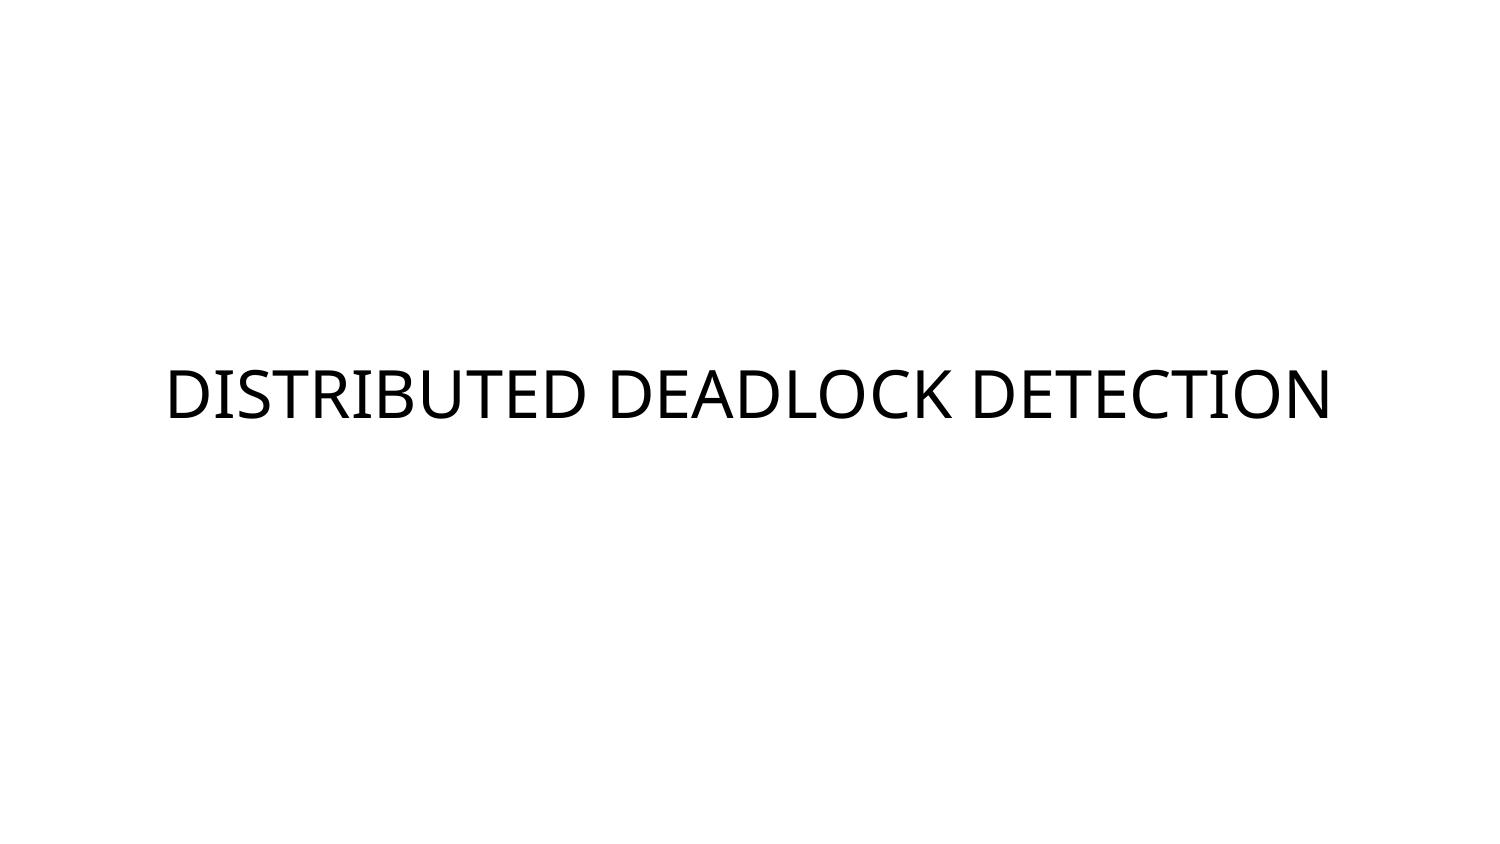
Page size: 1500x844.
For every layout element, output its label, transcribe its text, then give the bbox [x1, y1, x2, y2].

title Distributed Deadlock Detection [125, 321, 1375, 463]
